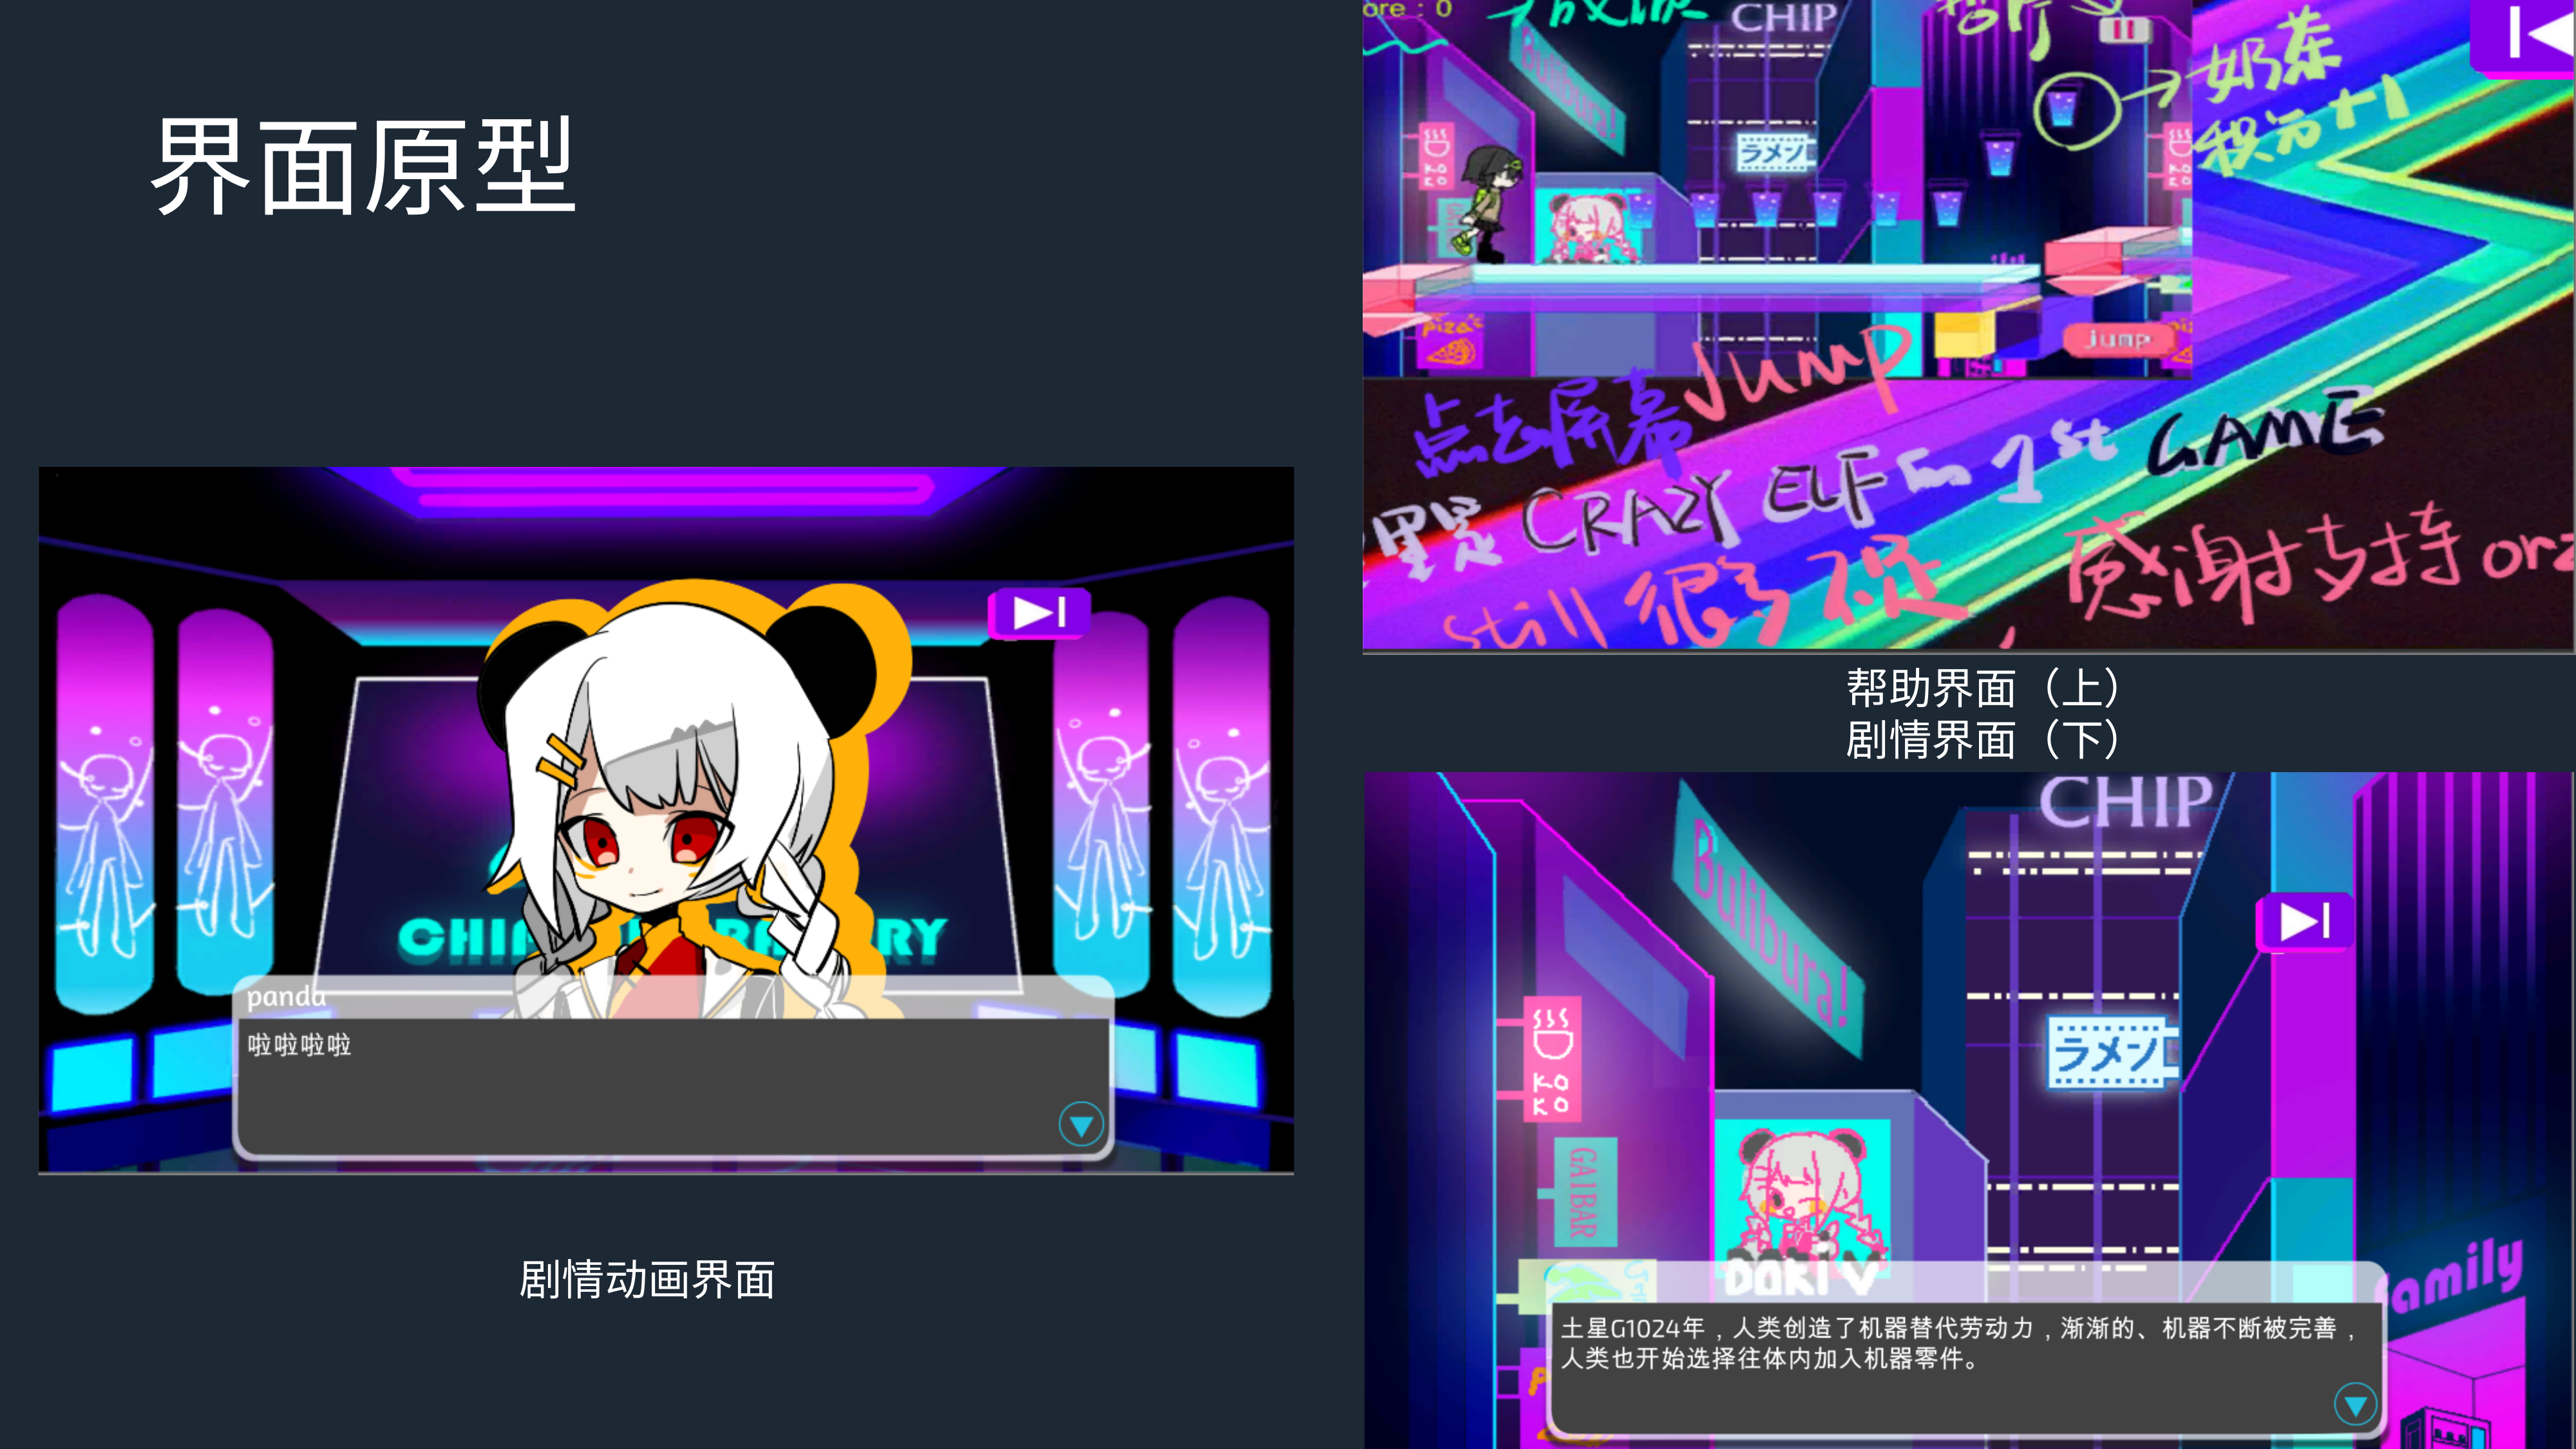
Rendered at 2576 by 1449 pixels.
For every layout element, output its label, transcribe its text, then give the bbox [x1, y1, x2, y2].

text_box 帮助界面（上） 剧情界面（下） [1775, 661, 2218, 769]
picture [1594, 0, 1599, 3]
picture [1364, 772, 2575, 1449]
picture [1352, 0, 2576, 655]
picture [38, 466, 1294, 1176]
text_box 界面原型 [146, 97, 581, 229]
text_box 剧情动画界面 [394, 1247, 902, 1309]
